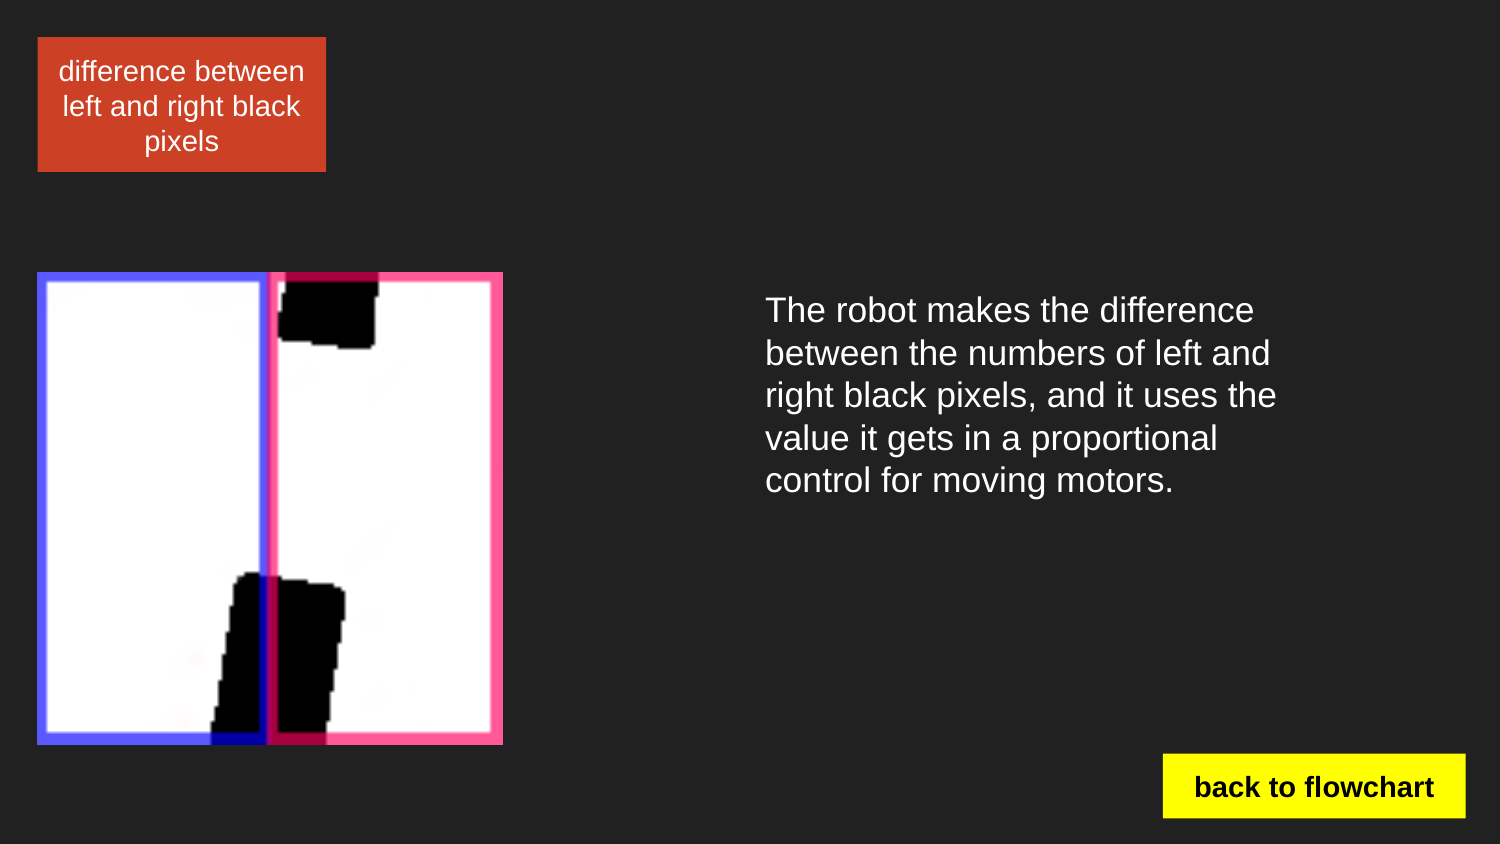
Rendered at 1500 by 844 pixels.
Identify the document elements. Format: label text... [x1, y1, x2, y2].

text_box difference between left and right black pixels [37, 37, 327, 172]
text_box back to flowchart [1162, 753, 1466, 819]
text_box The robot makes the difference between the numbers of left and right black pixels, and it uses the value it gets in a proportional control for moving motors. [749, 272, 1306, 515]
picture [37, 272, 503, 745]
